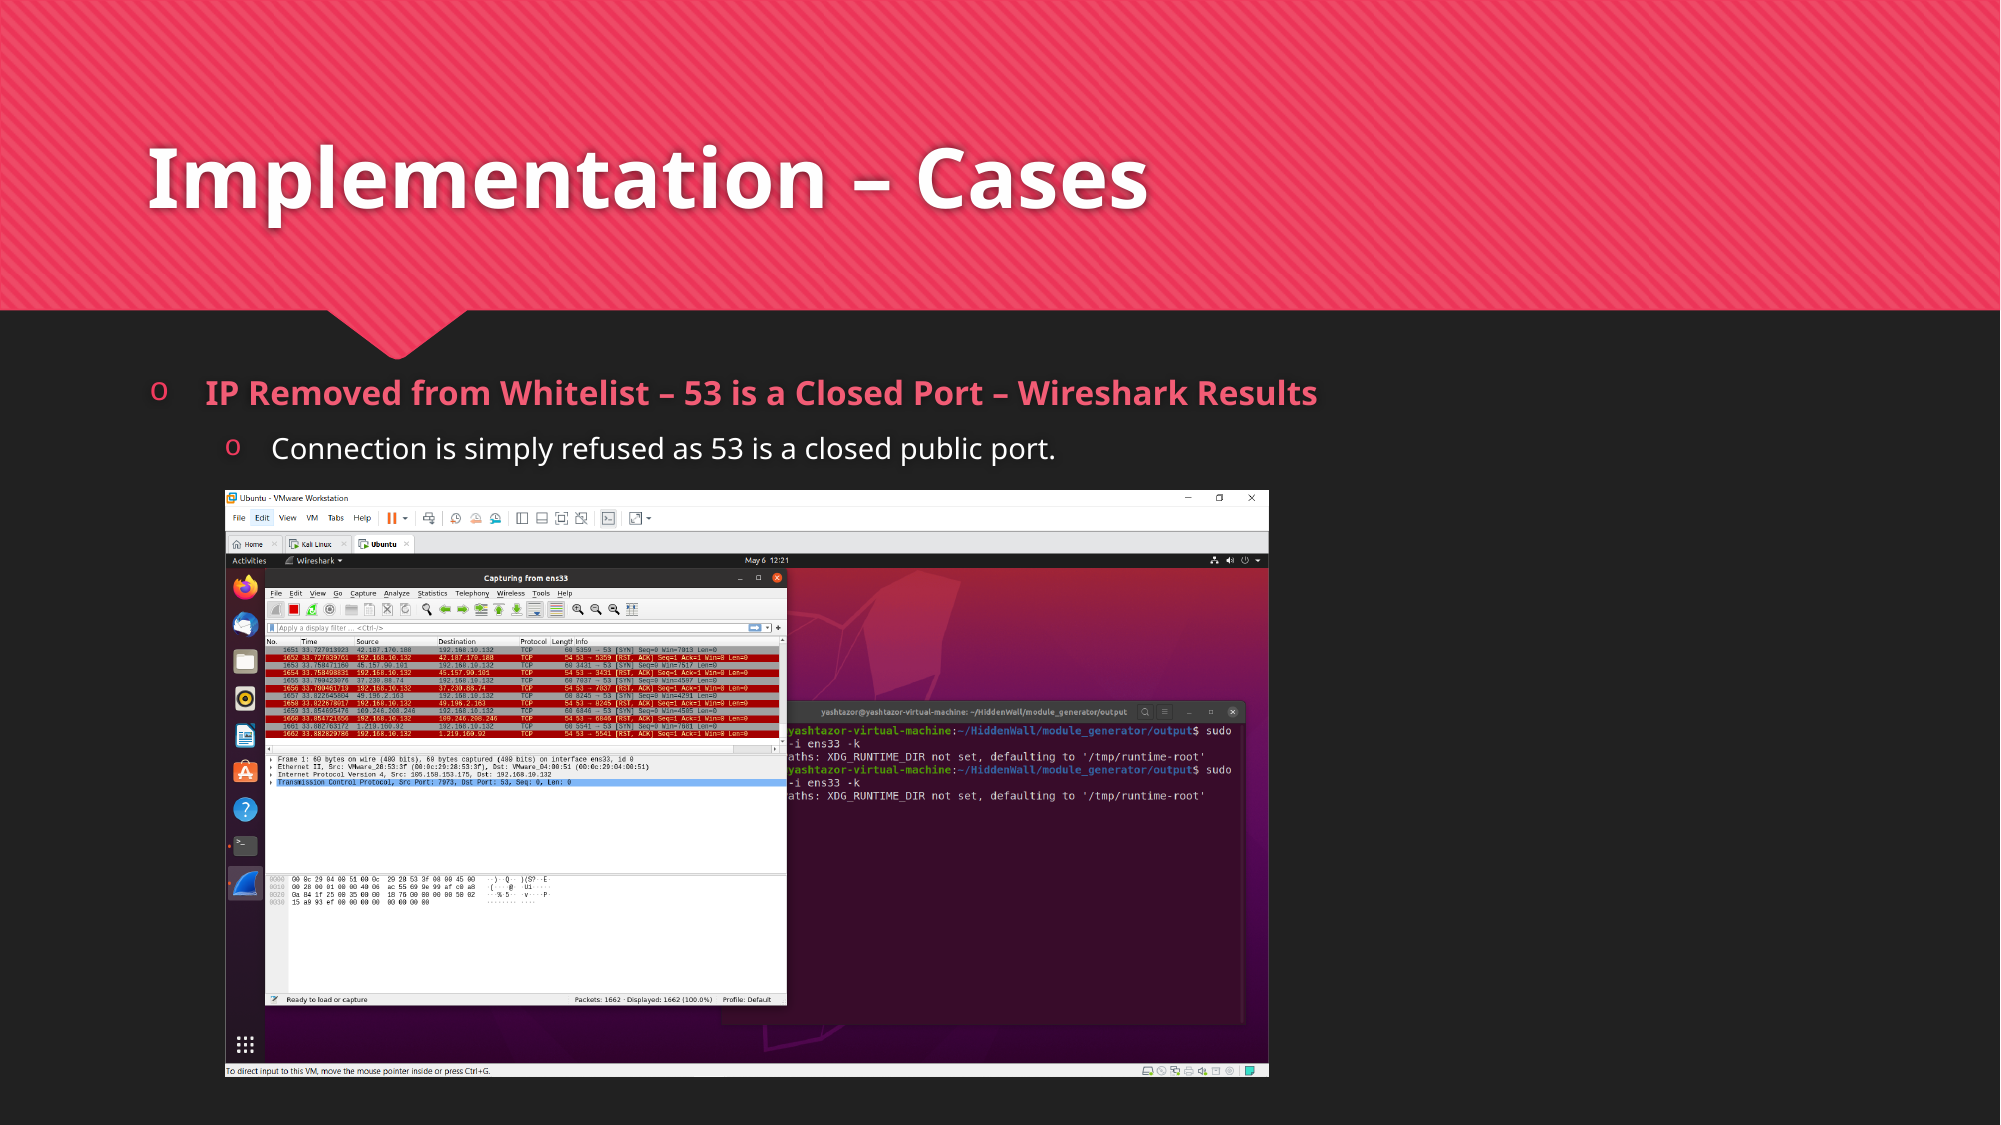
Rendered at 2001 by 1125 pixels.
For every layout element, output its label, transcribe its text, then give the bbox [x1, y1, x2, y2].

title Implementation – Cases [132, 73, 1868, 233]
list IP Removed from Whitelist – 53 is a Closed Port – Wireshark Results Connection is simply refused as 53 is a closed public port. [134, 364, 1866, 976]
picture [225, 490, 1269, 1077]
